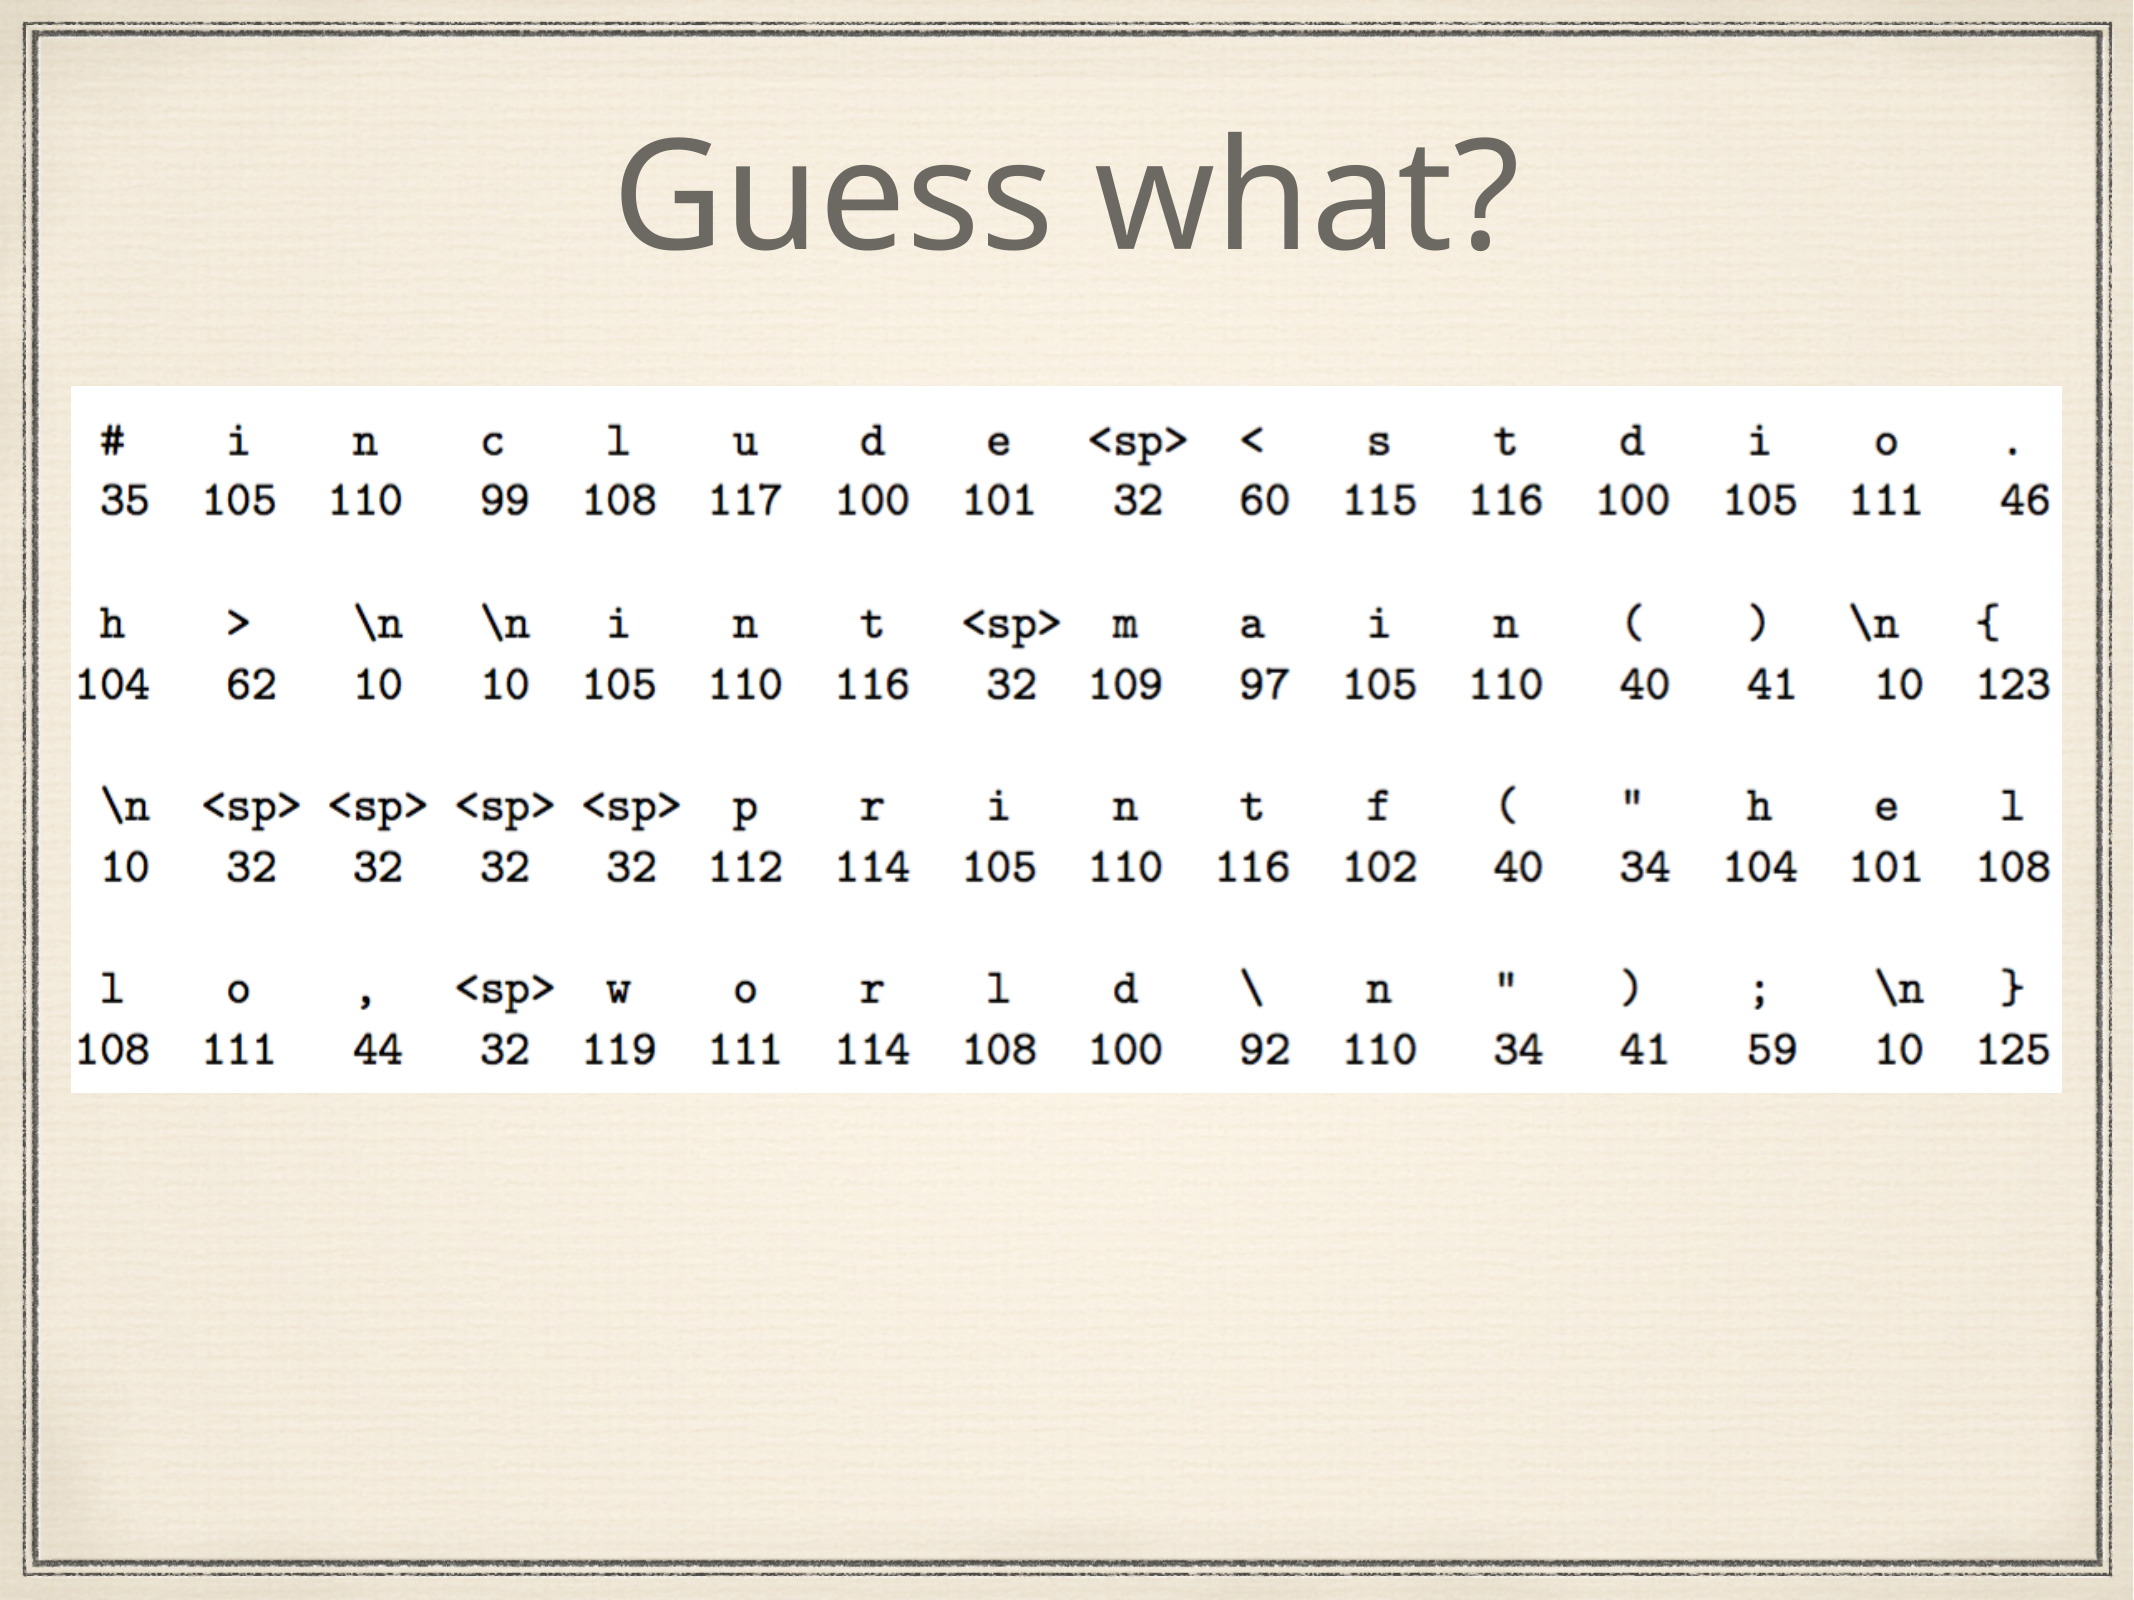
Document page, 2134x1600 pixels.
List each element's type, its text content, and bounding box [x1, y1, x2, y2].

picture [0, 0, 2134, 1600]
text_box Guess what? [124, 62, 2009, 313]
